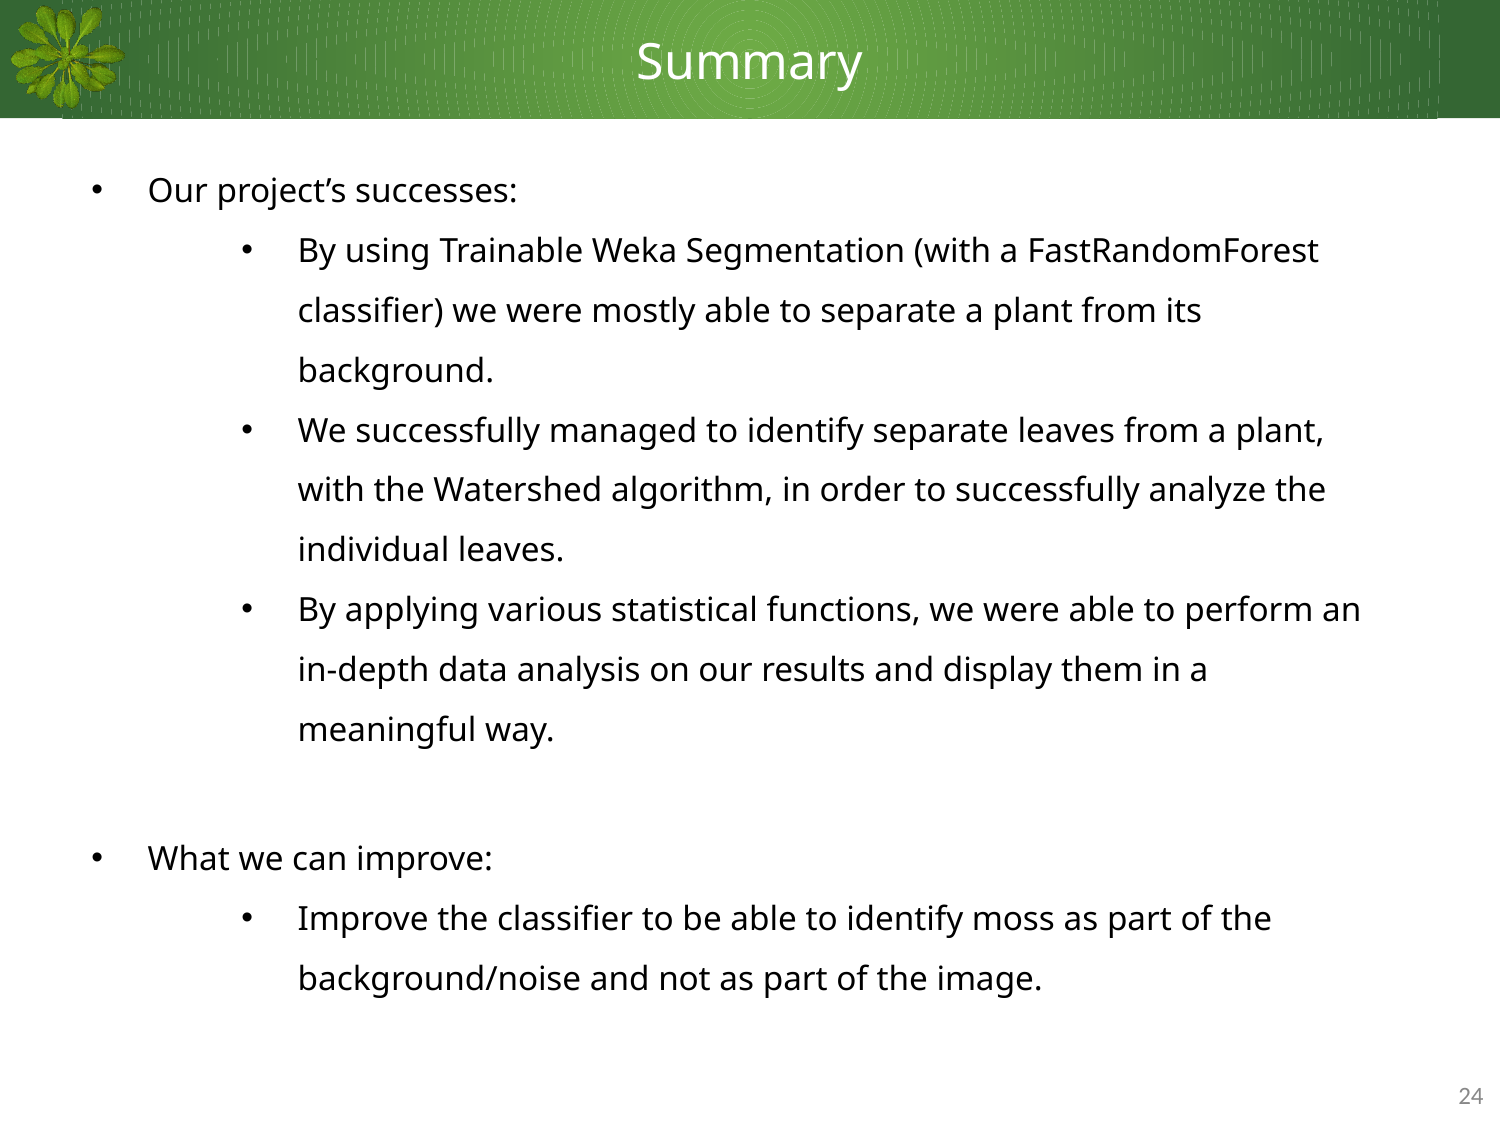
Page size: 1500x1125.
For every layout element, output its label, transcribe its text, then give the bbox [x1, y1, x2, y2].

slide_number 24 [1407, 1065, 1499, 1125]
list Our project’s successes: By using Trainable Weka Segmentation (with a FastRandomForest classifier) we were mostly able to separate a plant from its background. We successfully managed to identify separate leaves from a plant, with the Watershed algorithm, in order to successfully analyze the individual leaves. By applying various statistical functions, we were able to perform an in-depth data analysis on our results and display them in a meaningful way. What we can improve: Improve the classifier to be able to identify moss as part of the background/noise and not as part of the image. [57, 141, 1408, 1082]
title Summary [0, 0, 1500, 119]
